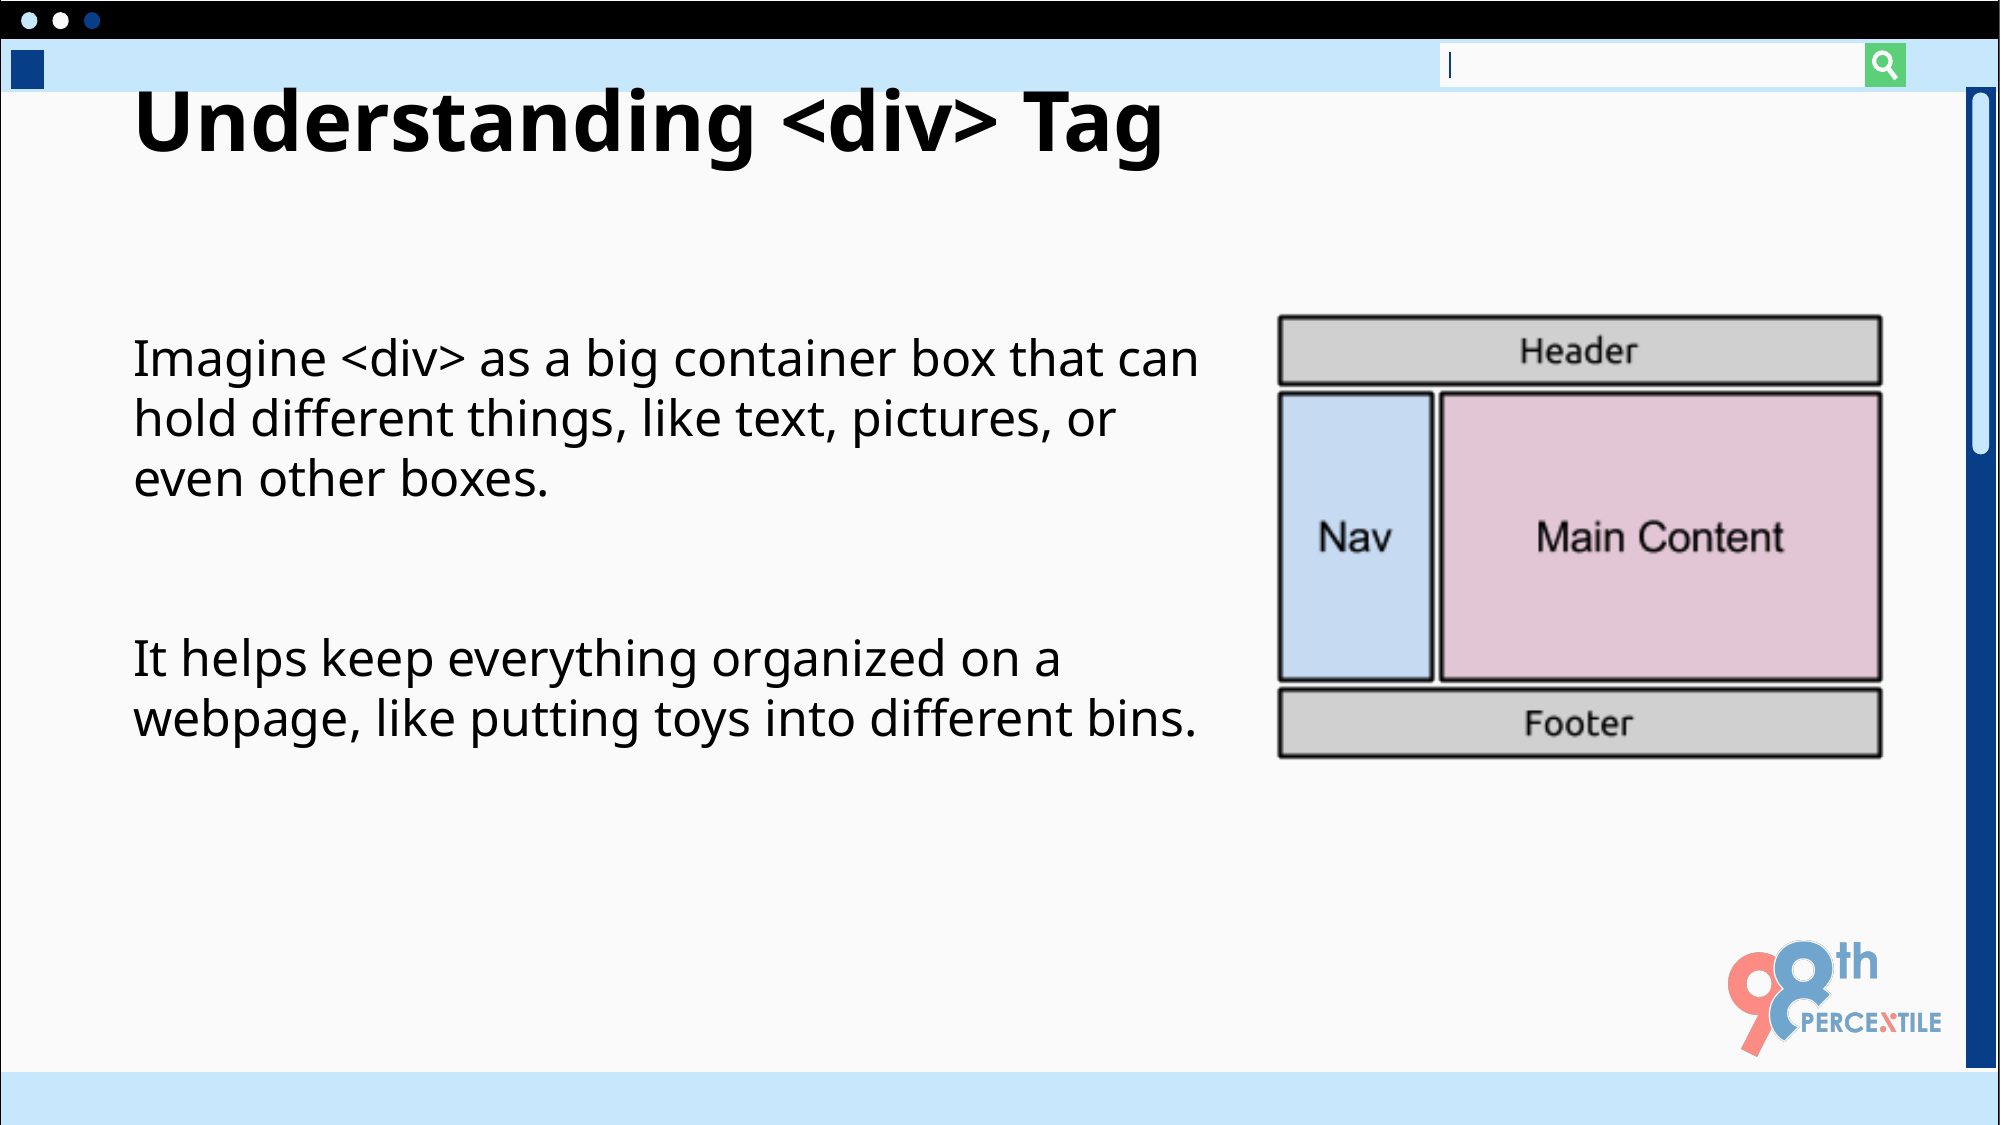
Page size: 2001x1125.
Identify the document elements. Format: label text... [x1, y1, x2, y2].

picture [1265, 312, 1891, 766]
title Understanding <div> Tag [117, 53, 1806, 341]
picture [1724, 938, 1944, 1061]
text_box Imagine <div> as a big container box that can hold different things, like text, pictures, or even other boxes. It helps keep everything organized on a webpage, like putting toys into different bins. [118, 318, 1244, 754]
